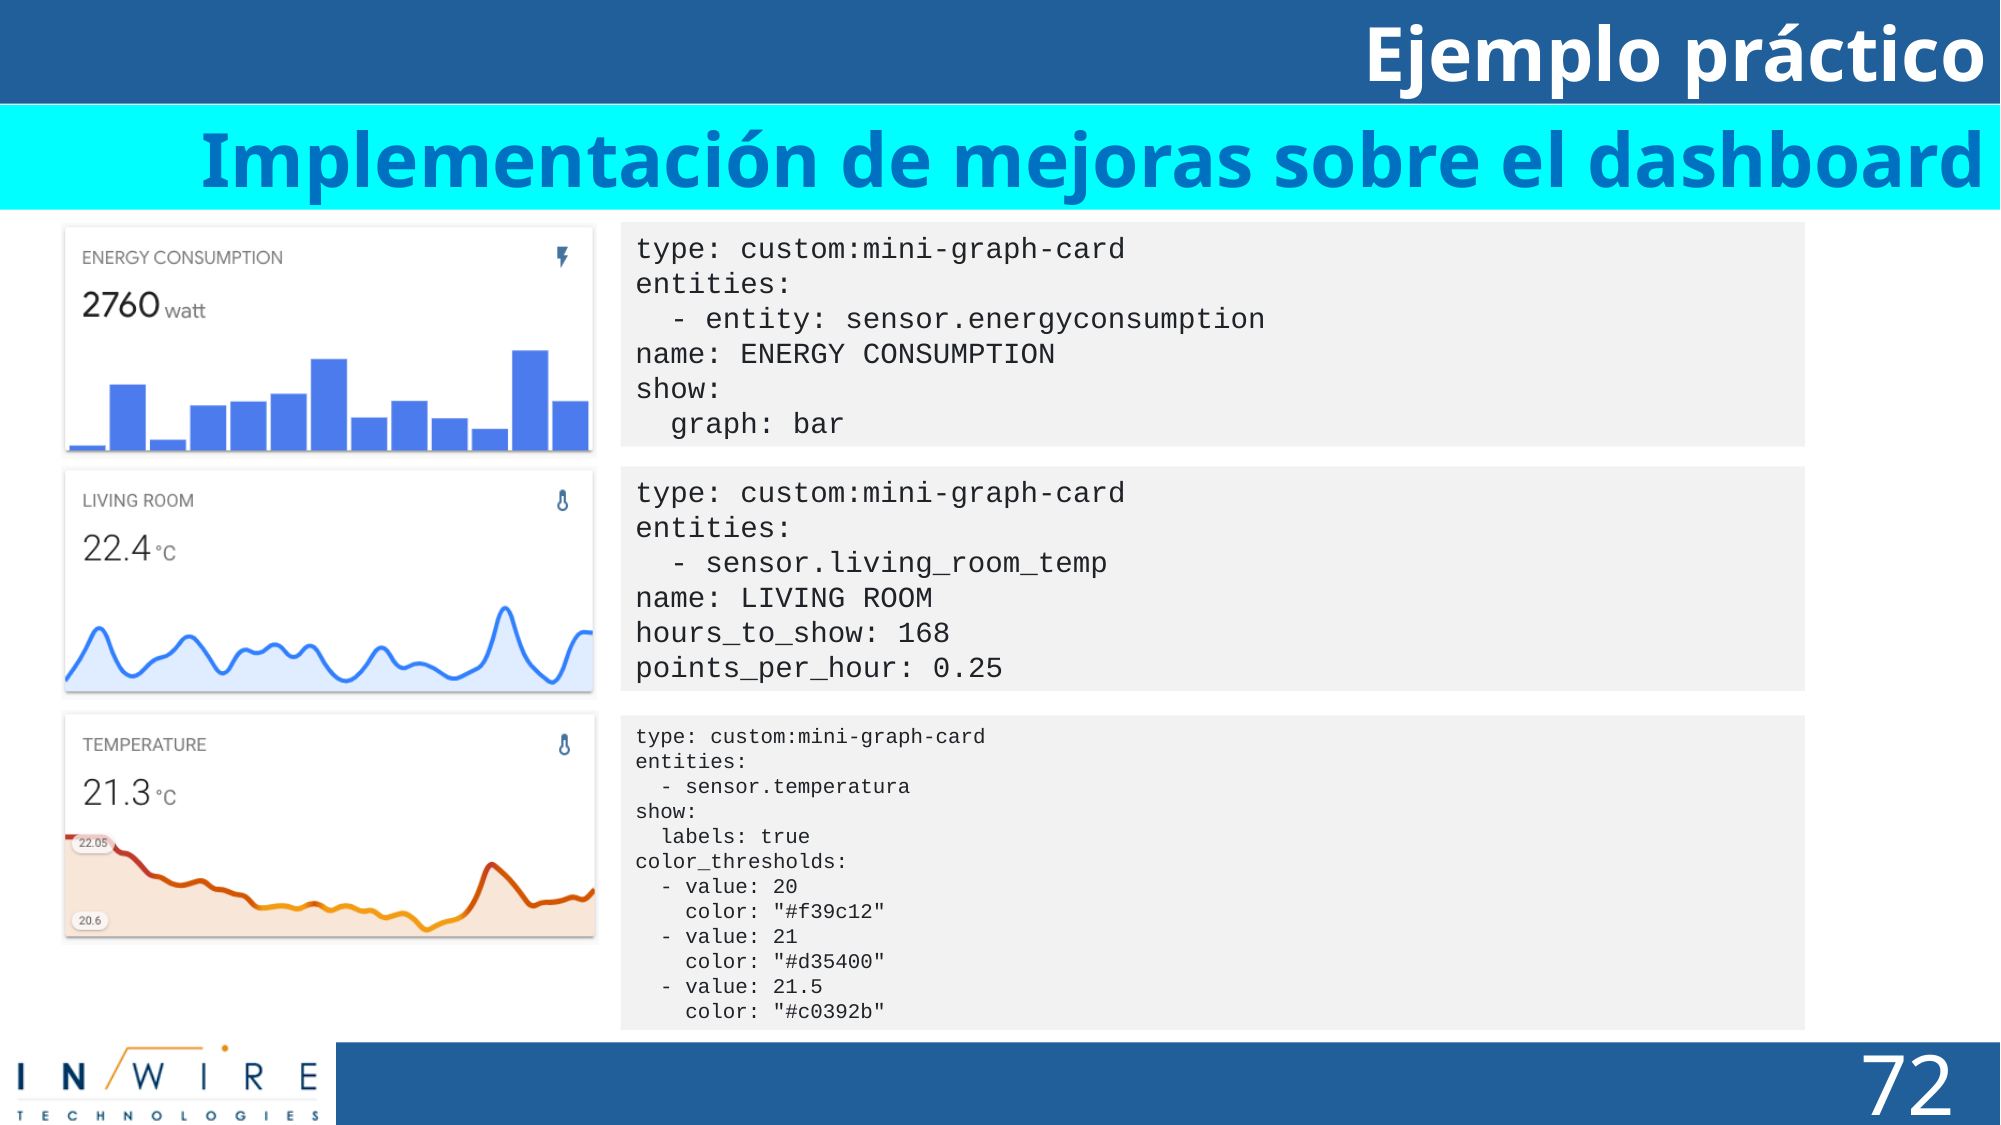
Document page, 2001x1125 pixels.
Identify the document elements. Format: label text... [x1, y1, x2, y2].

text_box Ejemplo práctico [0, 0, 2000, 104]
picture [61, 710, 600, 946]
text_box type: custom:mini-graph-card entities: - entity: sensor.energyconsumption name: ENERGY CONSUMPTION show: graph: bar [620, 222, 1805, 447]
text_box type: custom:mini-graph-card entities: - sensor.temperatura show: labels: true color_thresholds: - value: 20 color: "#f39c12" - value: 21 color: "#d35400" - value: 21.5 color: "#c0392b" [620, 715, 1805, 1030]
picture [0, 1037, 336, 1125]
picture [61, 223, 598, 459]
text_box type: custom:mini-graph-card entities: - sensor.living_room_temp name: LIVING ROOM hours_to_show: 168 points_per_hour: 0.25 [620, 466, 1805, 691]
picture [61, 465, 598, 701]
text_box Implementación de mejoras sobre el dashboard [0, 104, 2000, 210]
